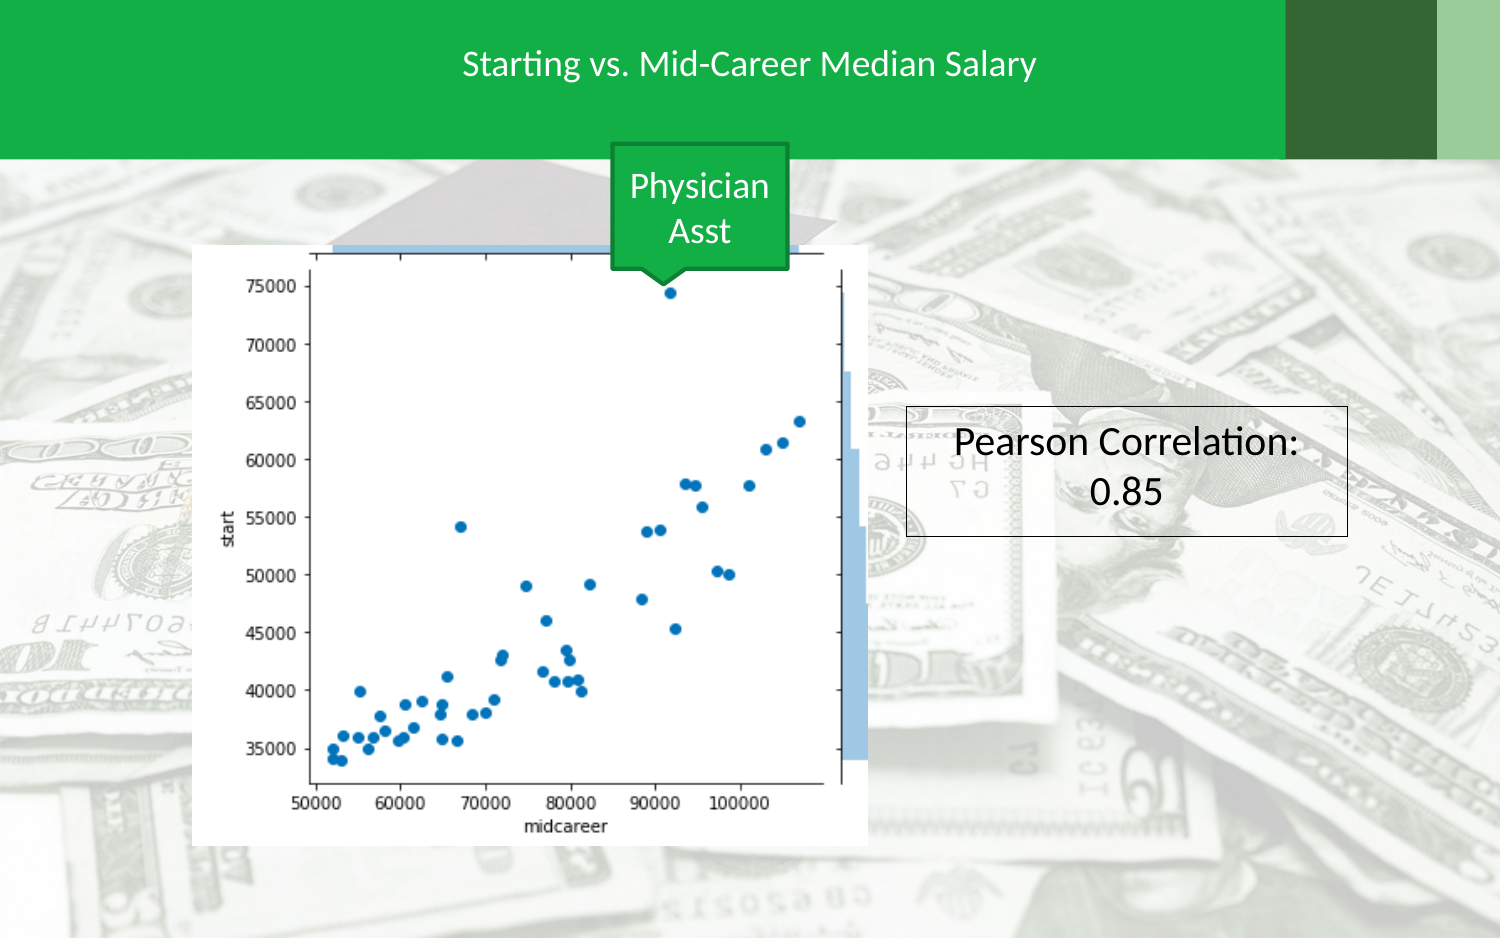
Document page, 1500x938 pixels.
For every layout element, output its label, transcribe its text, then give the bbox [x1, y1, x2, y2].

text_box Physician Asst [610, 141, 790, 243]
list Pearson Correlation: 0.85 [906, 406, 1348, 537]
title Starting vs. Mid-Career Median Salary [75, 5, 1425, 119]
picture [0, 160, 1500, 938]
